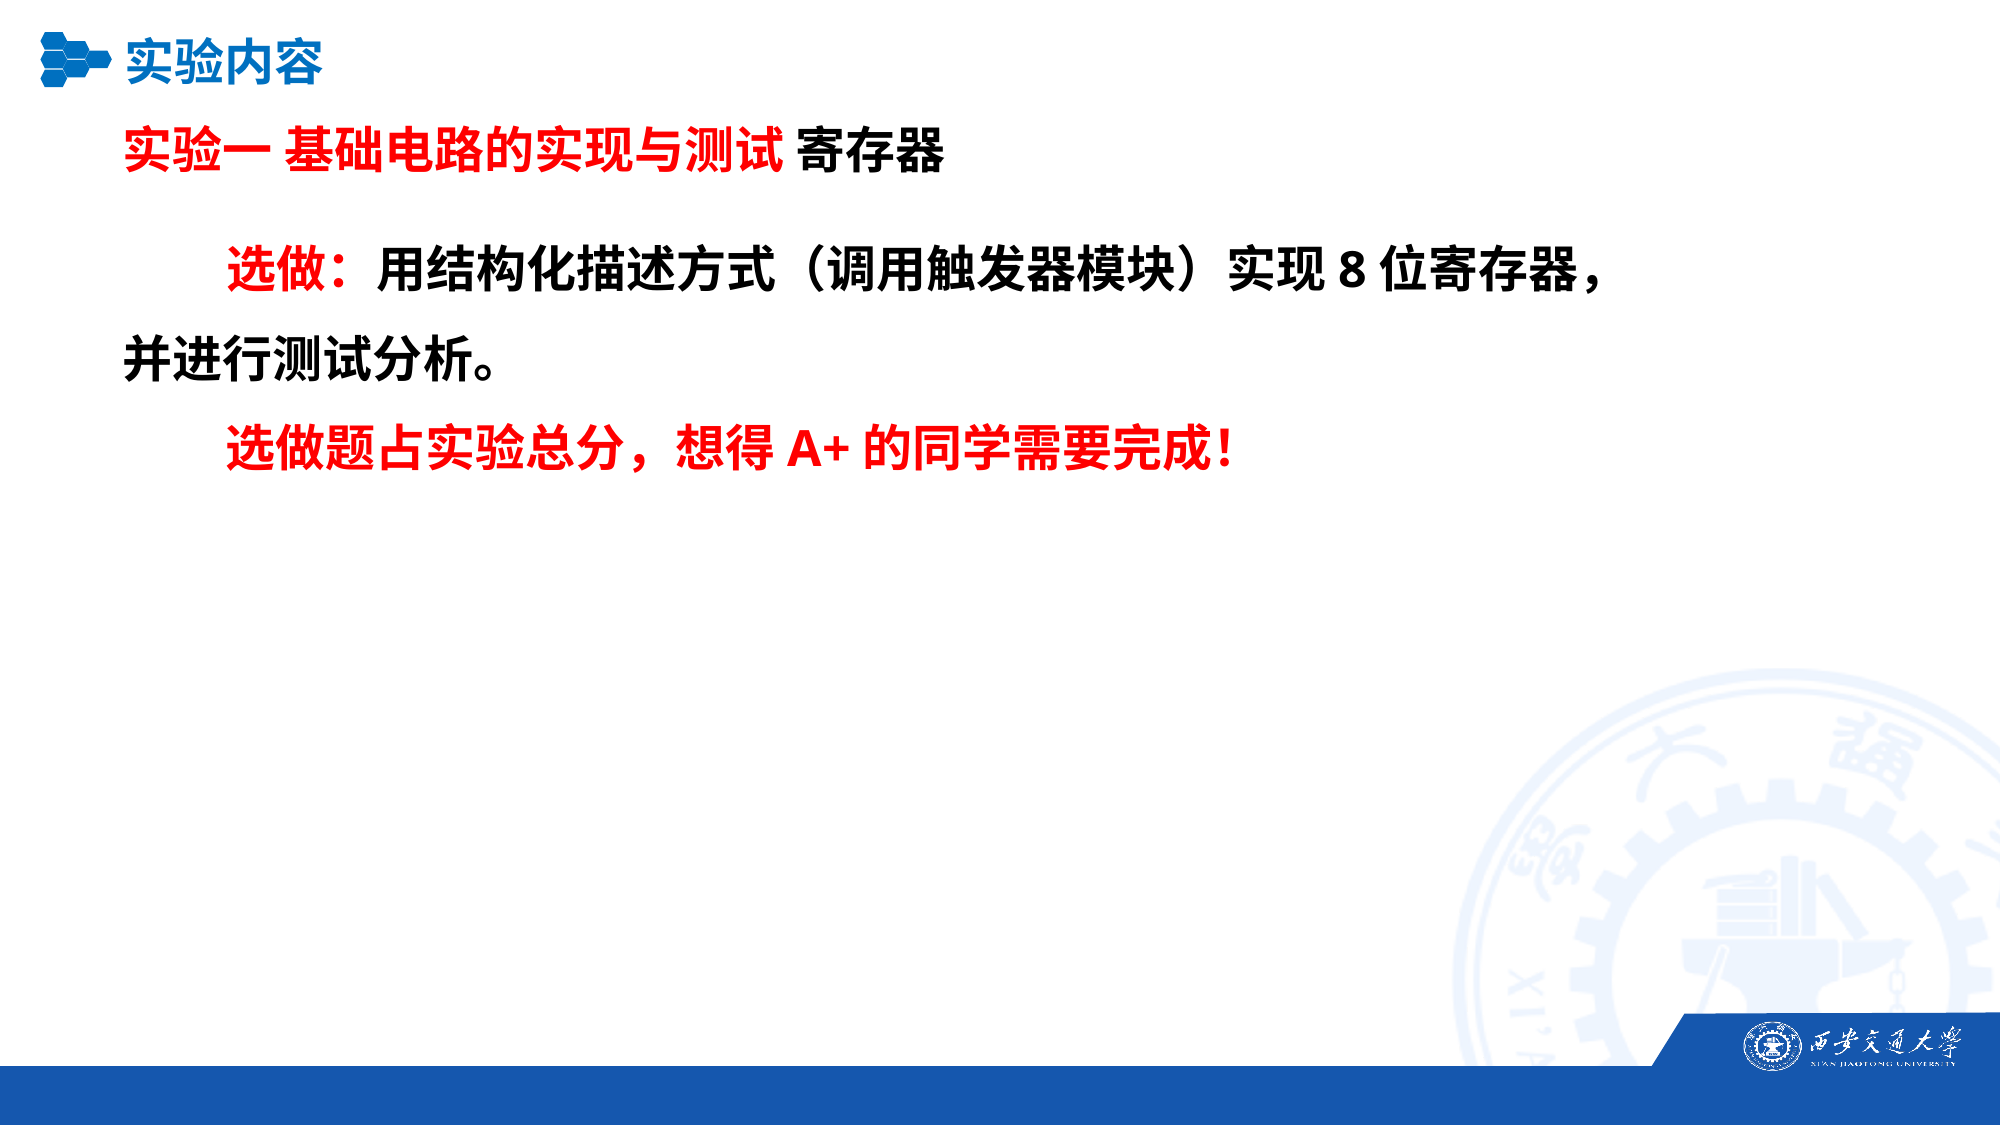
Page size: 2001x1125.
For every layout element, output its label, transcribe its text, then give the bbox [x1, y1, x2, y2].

text_box 实验一 基础电路的实现与测试 寄存器 [108, 111, 1693, 186]
text_box 选做题占实验总分，想得A+的同学需要完成！ [107, 408, 1648, 484]
text_box 选做：用结构化描述方式（调用触发器模块）实现8位寄存器，并进行测试分析。 [108, 199, 1693, 395]
text_box 实验内容 [109, 22, 340, 98]
